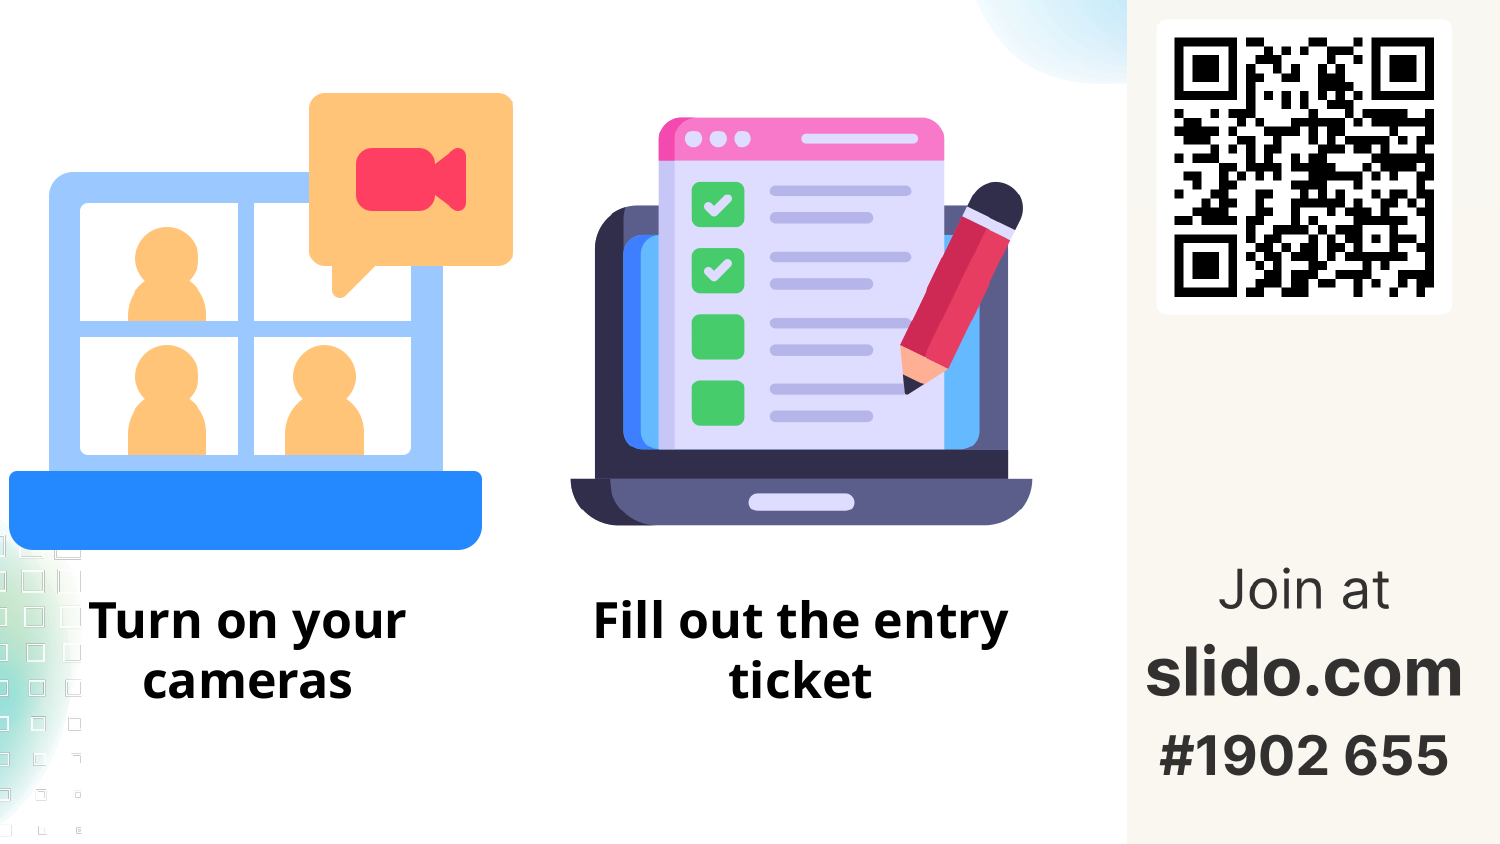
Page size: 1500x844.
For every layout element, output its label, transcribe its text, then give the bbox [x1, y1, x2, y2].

picture [549, 0, 1500, 844]
picture [0, 69, 513, 844]
title Turn on your cameras [48, 580, 448, 734]
title Fill out the entry ticket [576, 580, 1026, 734]
